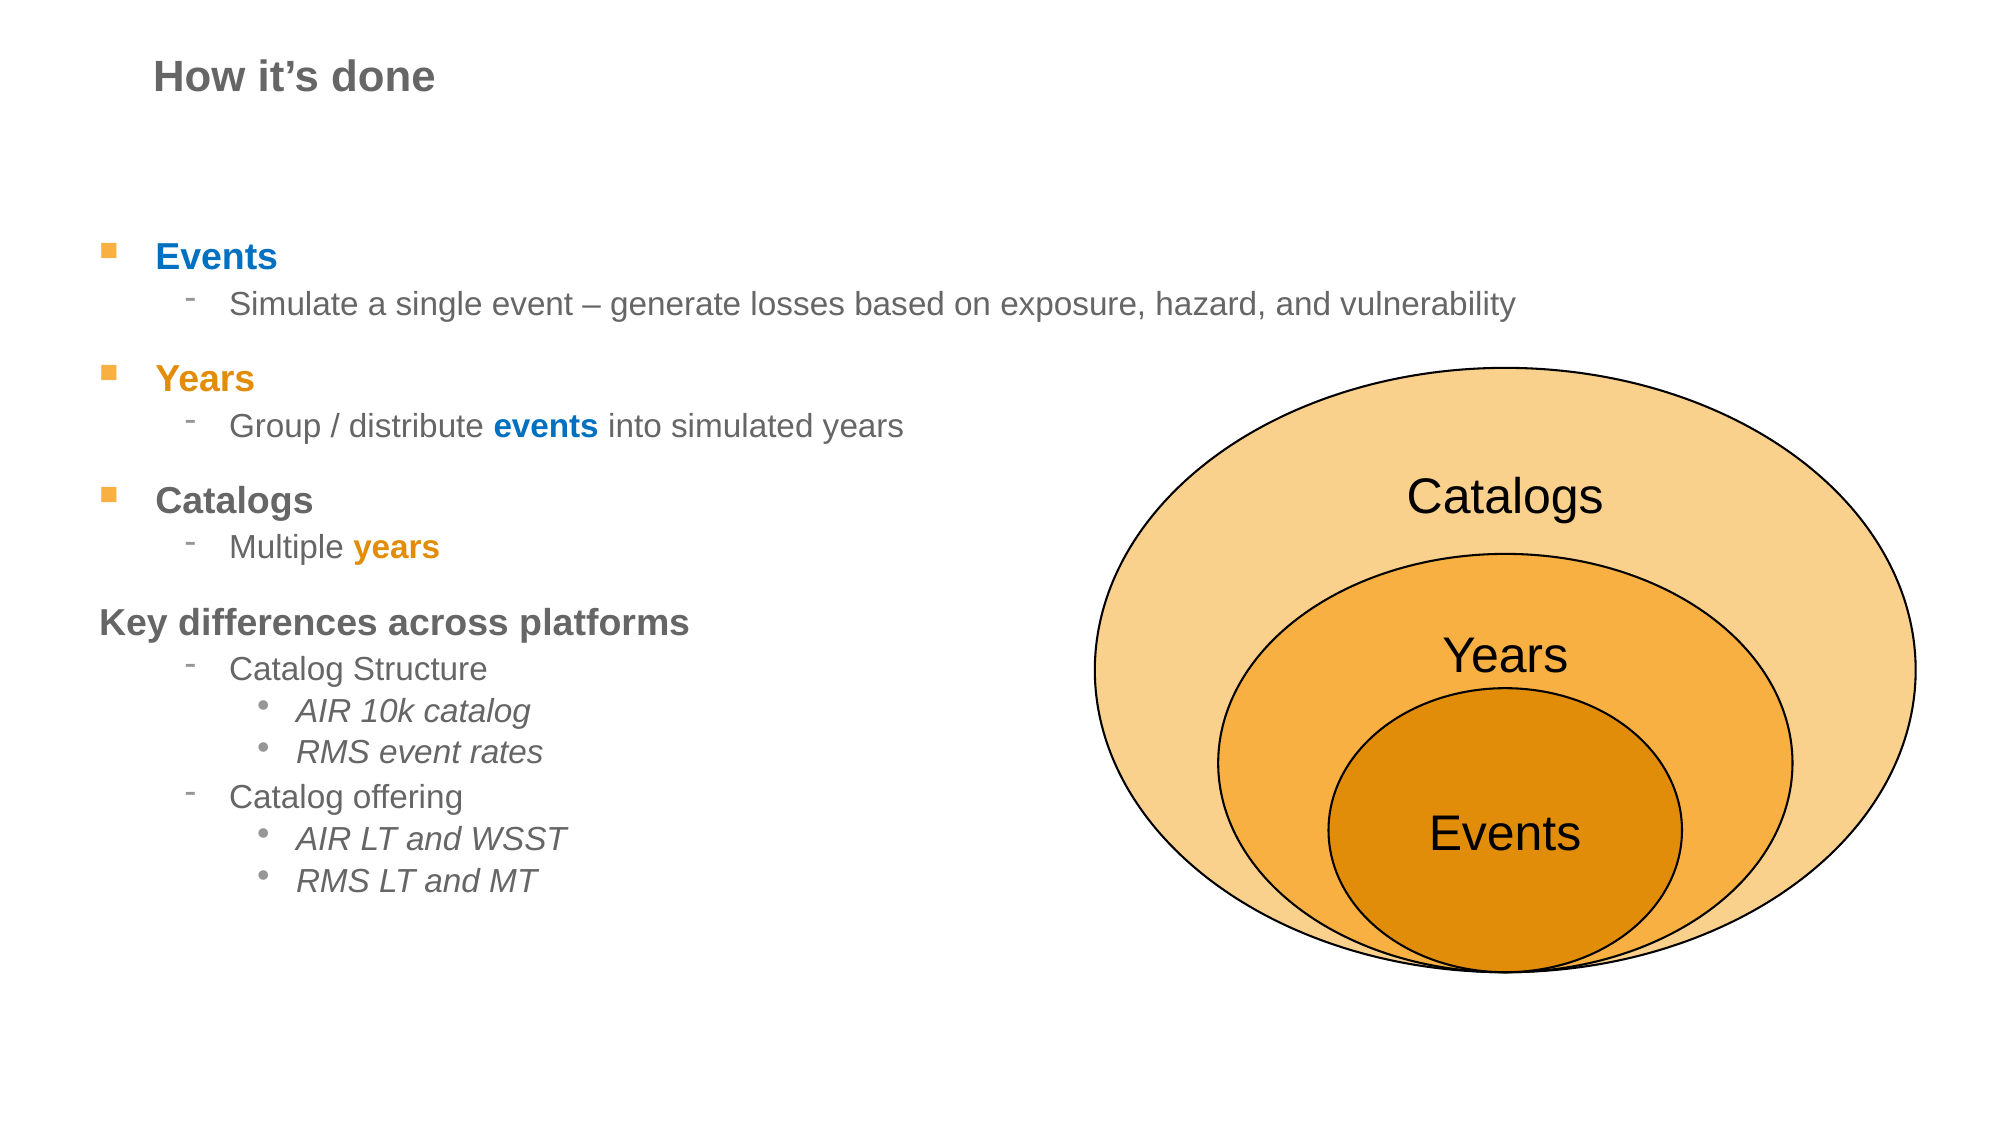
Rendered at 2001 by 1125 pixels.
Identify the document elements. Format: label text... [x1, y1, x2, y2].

text_box Events [1328, 688, 1683, 973]
text_box Years [1218, 553, 1793, 972]
text_box Catalogs [1094, 367, 1916, 970]
list Events Simulate a single event – generate losses based on exposure, hazard, and vulnerability Years Group / distribute events into simulated years Catalogs Multiple years Key differences across platforms Catalog Structure AIR 10k catalog RMS event rates Catalog offering AIR LT and WSST RMS LT and MT [84, 224, 1916, 923]
title How it’s done [138, 40, 1751, 109]
